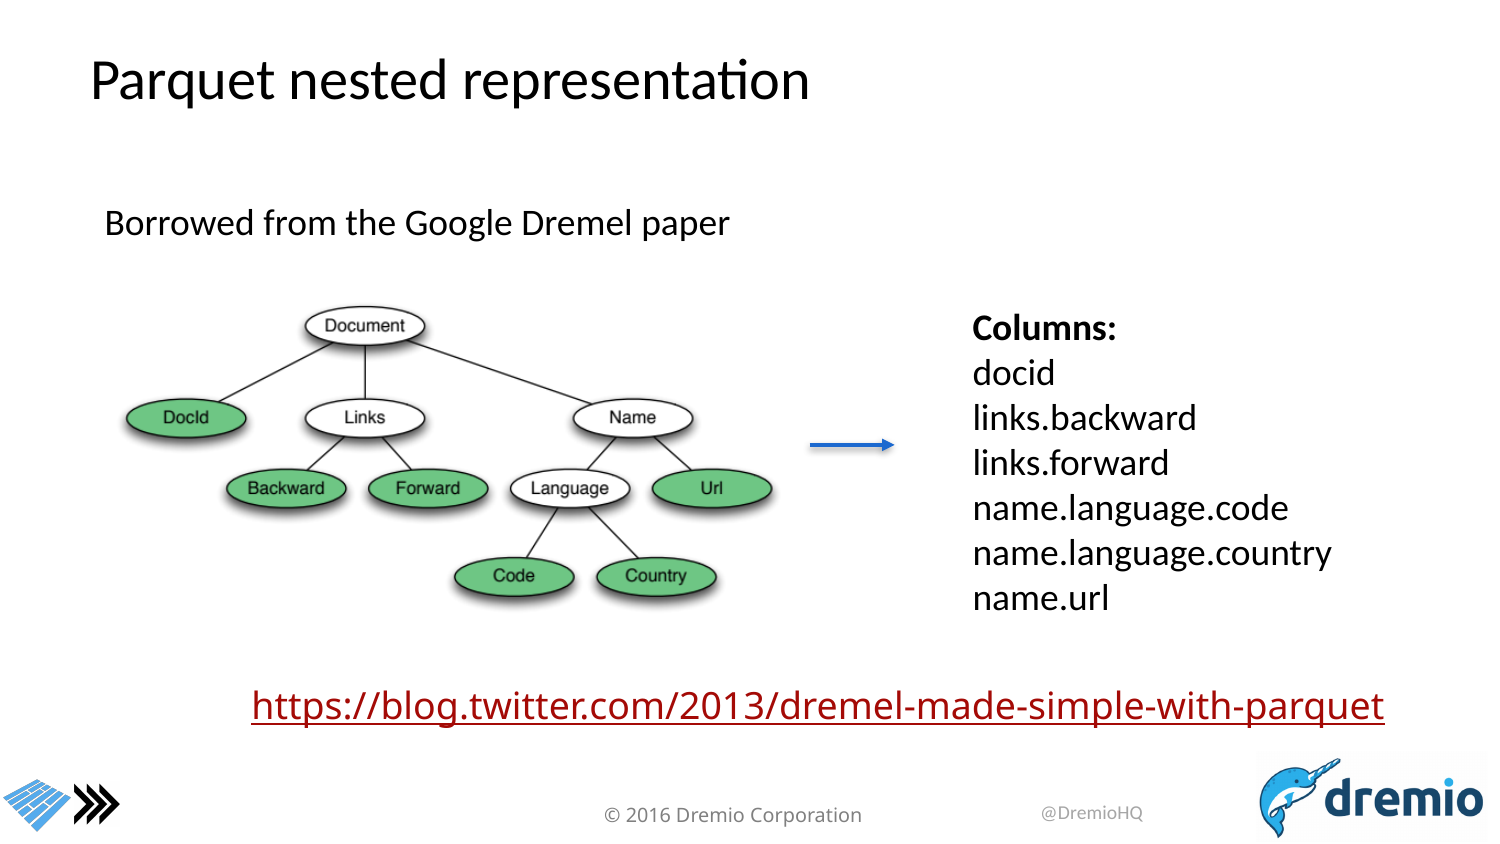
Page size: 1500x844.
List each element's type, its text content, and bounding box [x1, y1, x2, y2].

picture [74, 781, 120, 827]
picture [111, 295, 786, 616]
text_box Borrowed from the Google Dremel paper [89, 190, 747, 251]
text_box https://blog.twitter.com/2013/dremel-made-simple-with-parquet [236, 674, 1425, 741]
picture [1256, 751, 1488, 842]
title Parquet nested representation [75, 33, 1425, 118]
text_box Columns: docid links.backward links.forward name.language.code name.language.country name.url [957, 295, 1386, 671]
